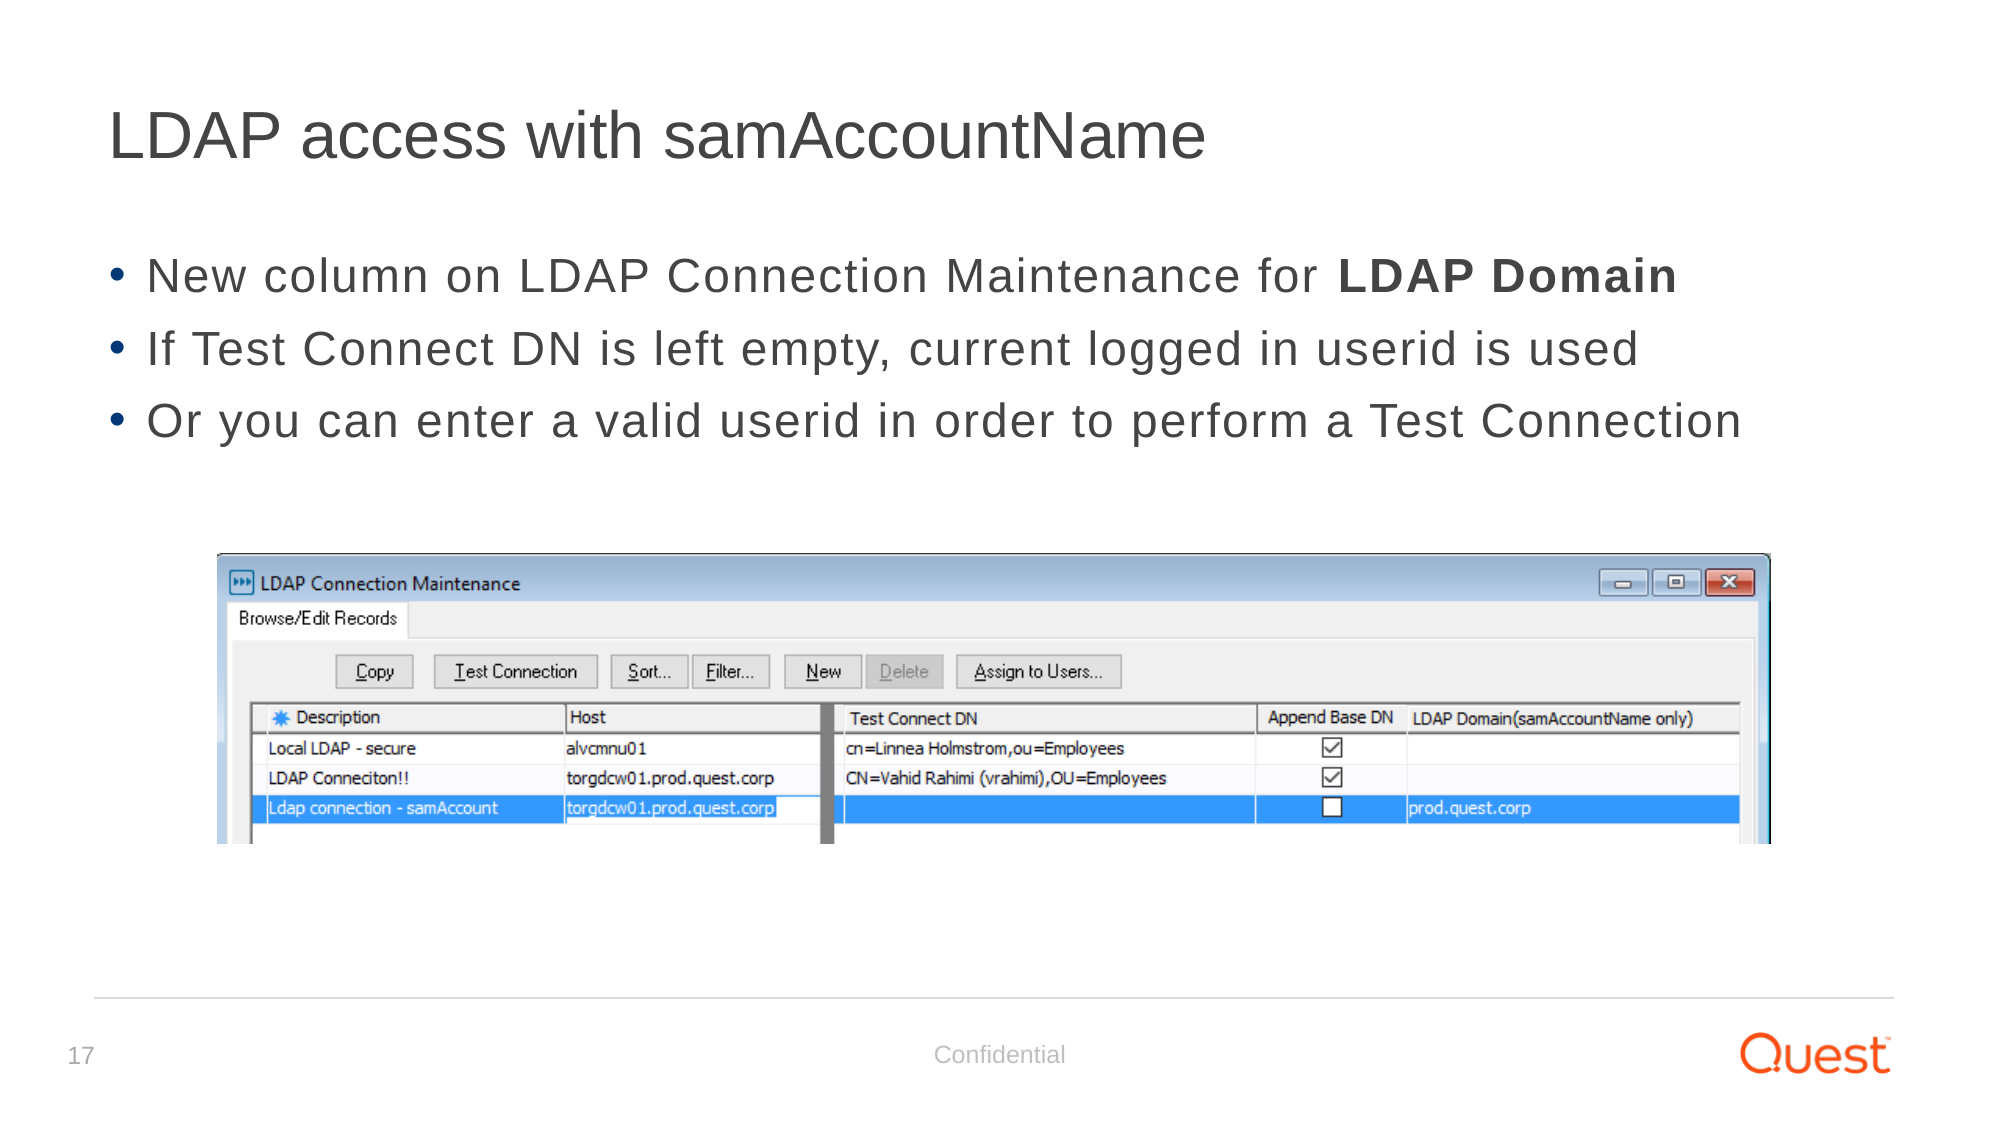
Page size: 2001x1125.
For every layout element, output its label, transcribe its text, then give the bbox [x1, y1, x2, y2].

picture [1739, 1031, 1892, 1075]
list New column on LDAP Connection Maintenance for LDAP Domain If Test Connect DN is left empty, current logged in userid is used Or you can enter a valid userid in order to perform a Test Connection [93, 243, 1900, 954]
list LDAP access with samAccountName [93, 93, 1894, 217]
picture [217, 553, 1771, 844]
